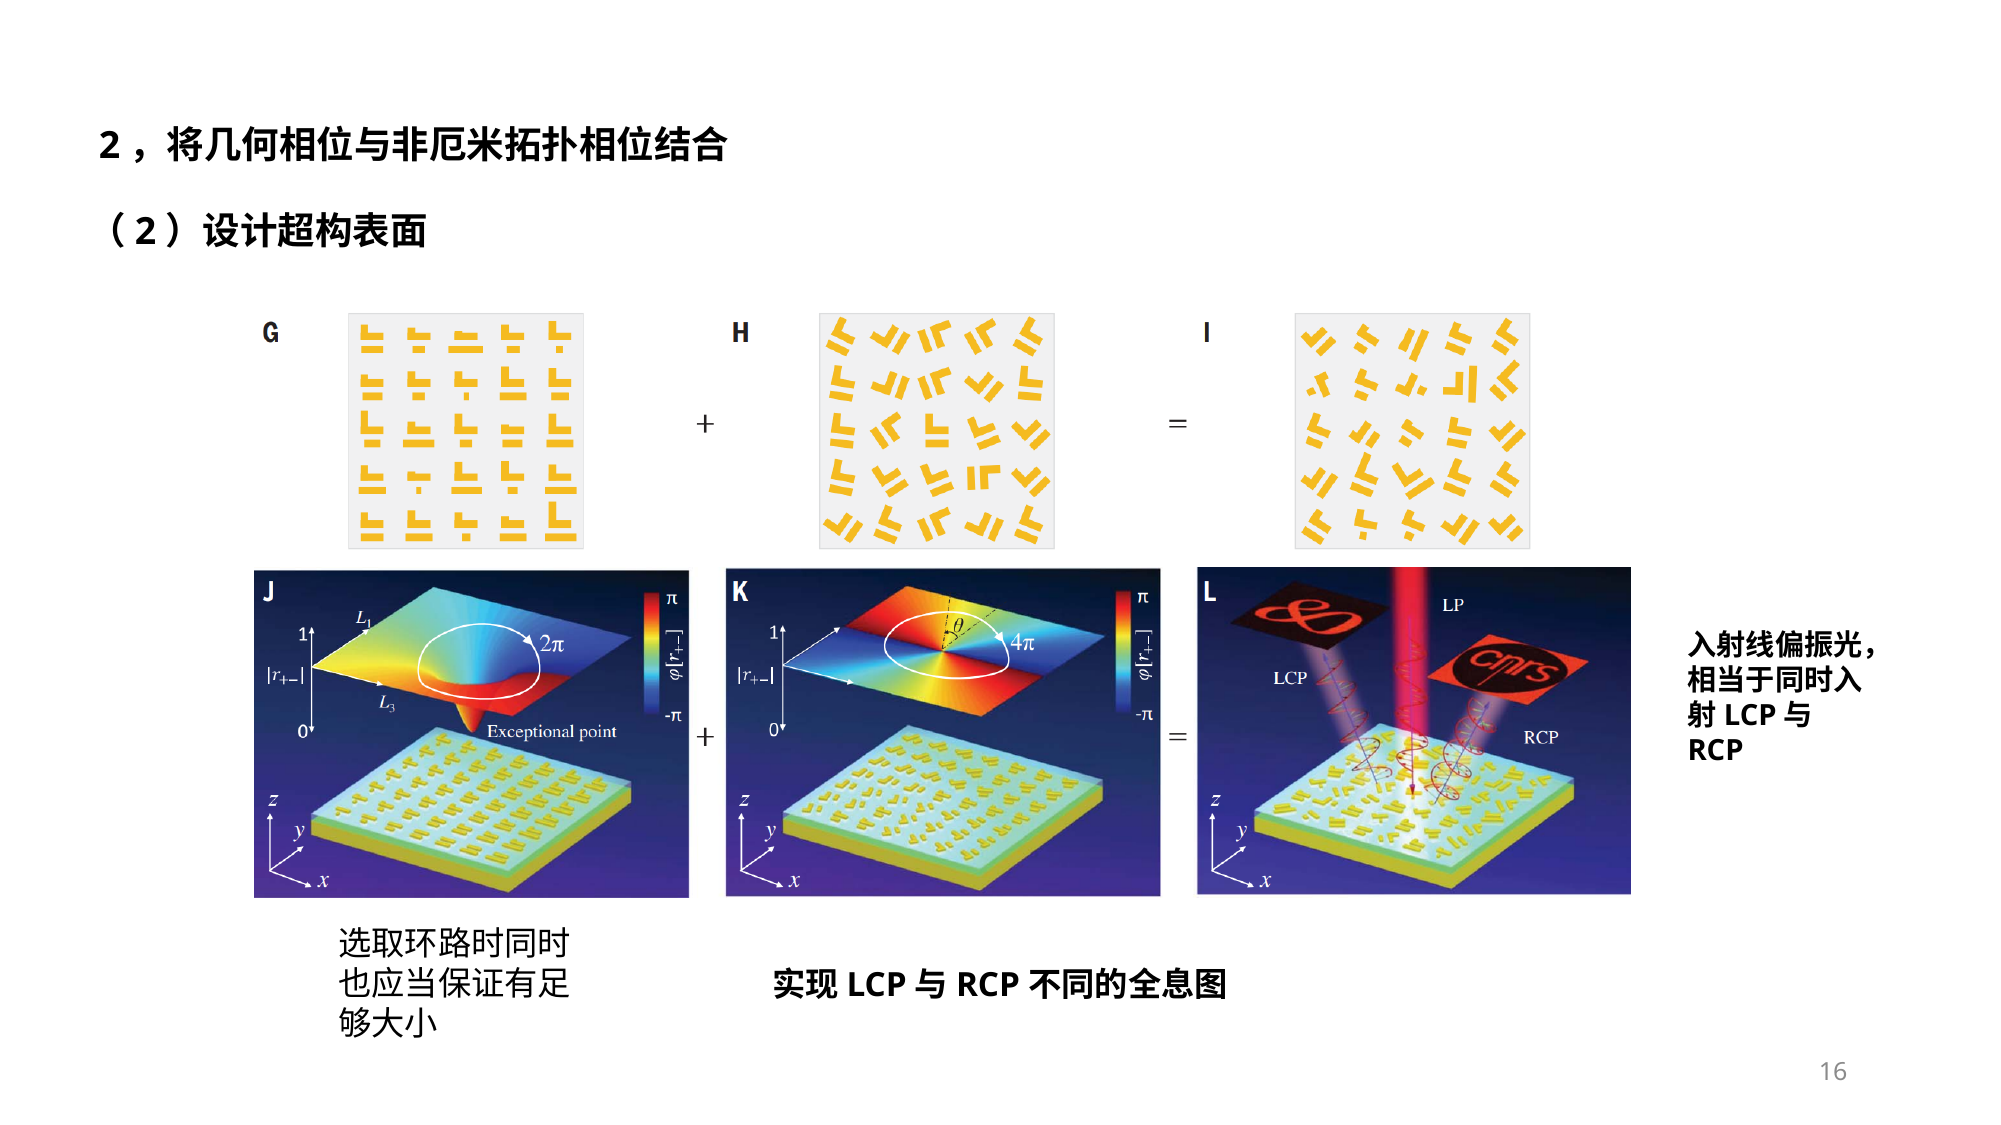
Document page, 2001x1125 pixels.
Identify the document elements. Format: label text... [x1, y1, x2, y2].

text_box （2）设计超构表面 [73, 199, 746, 260]
slide_number 16 [1412, 1042, 1863, 1103]
text_box 实现LCP与RCP不同的全息图 [708, 955, 1292, 1011]
picture [206, 292, 1647, 900]
text_box 入射线偏振光，相当于同时入射LCP与RCP [1672, 618, 1886, 774]
text_box 2，将几何相位与非厄米拓扑相位结合 [84, 113, 1085, 174]
